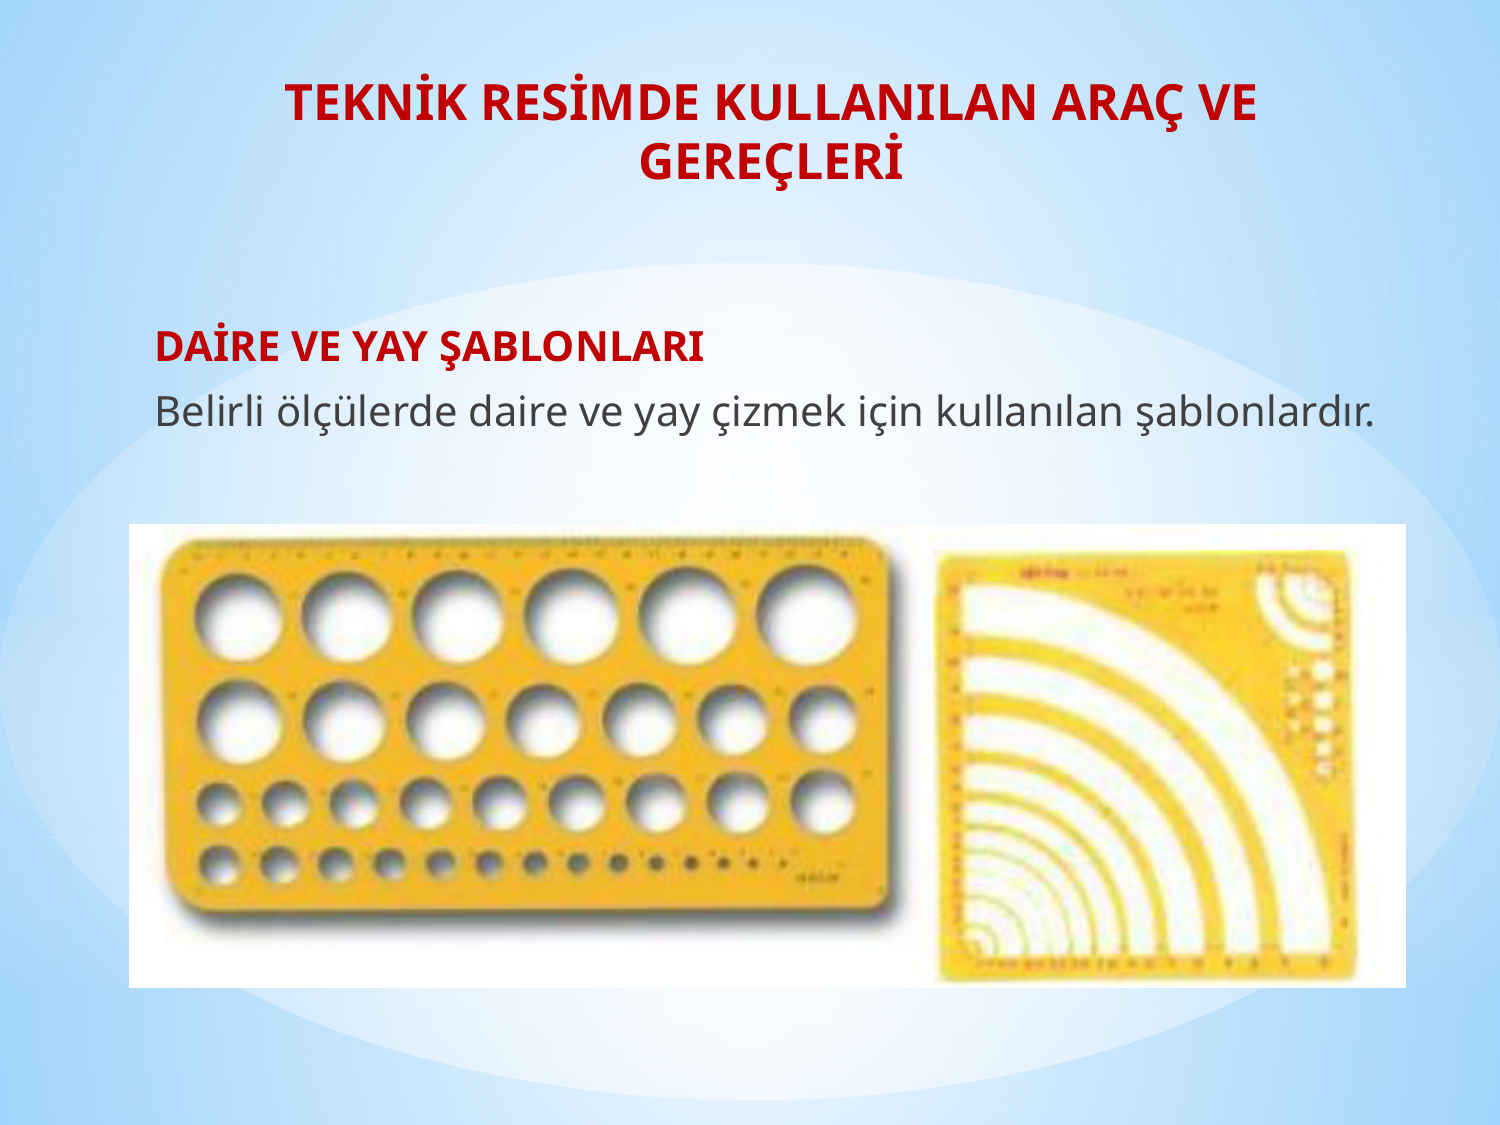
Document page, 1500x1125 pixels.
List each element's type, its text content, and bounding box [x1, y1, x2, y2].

picture [129, 524, 1406, 988]
title TEKNİK RESİMDE KULLANILAN ARAÇ VE GEREÇLERİ [237, 62, 1306, 250]
list DAİRE VE YAY ŞABLONLARI Belirli ölçülerde daire ve yay çizmek için kullanılan şablonlardır. [132, 312, 1408, 500]
